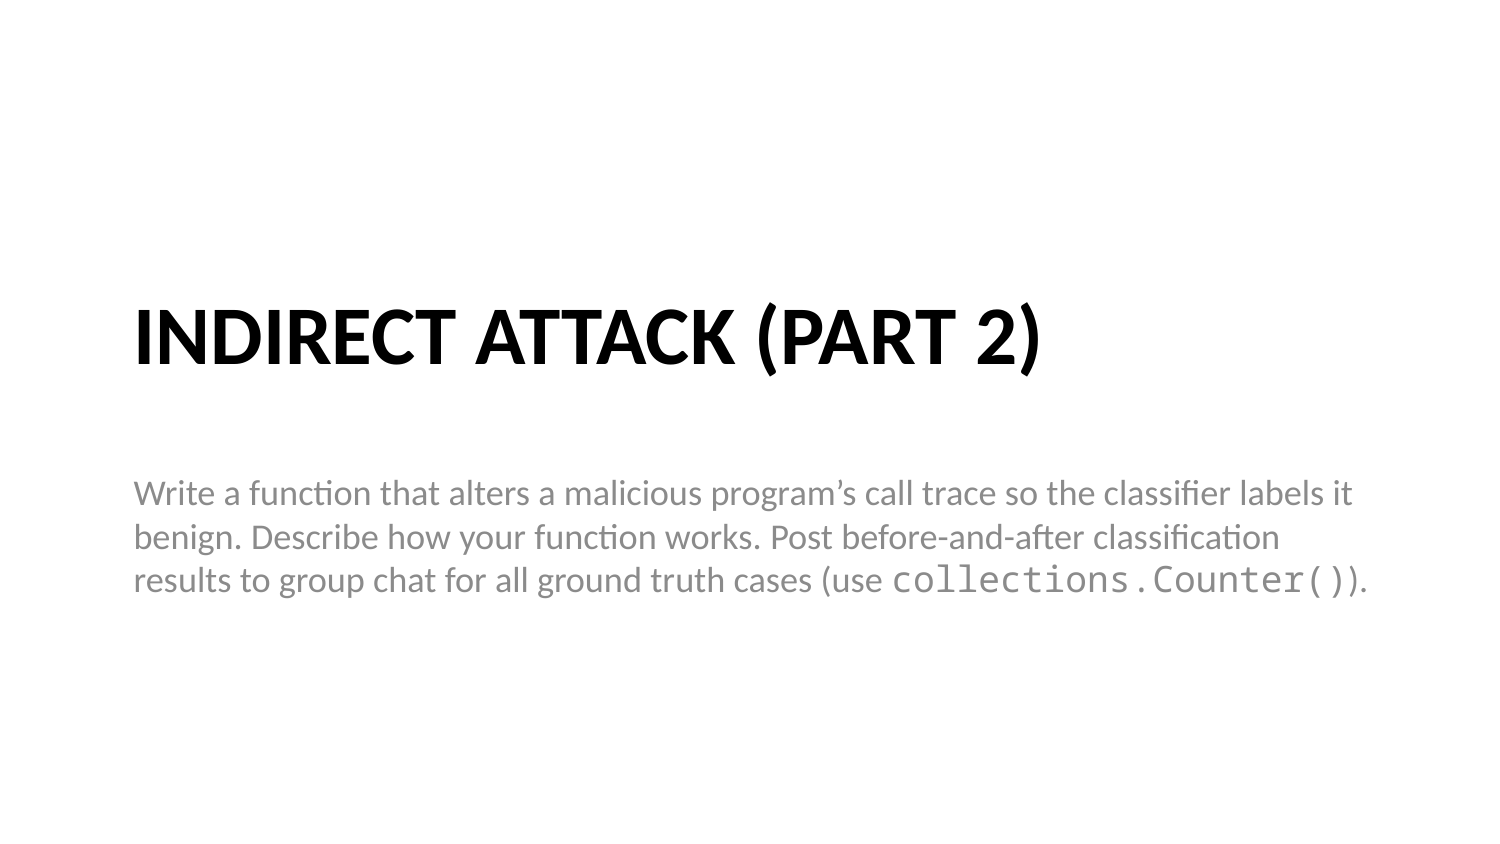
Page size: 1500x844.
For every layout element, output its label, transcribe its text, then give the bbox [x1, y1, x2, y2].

title InDirect Attack (Part 2) [118, 273, 1394, 422]
list Write a function that alters a malicious program’s call trace so the classifier labels it benign. Describe how your function works. Post before-and-after classification results to group chat for all ground truth cases (use collections.Counter()). [118, 422, 1394, 608]
